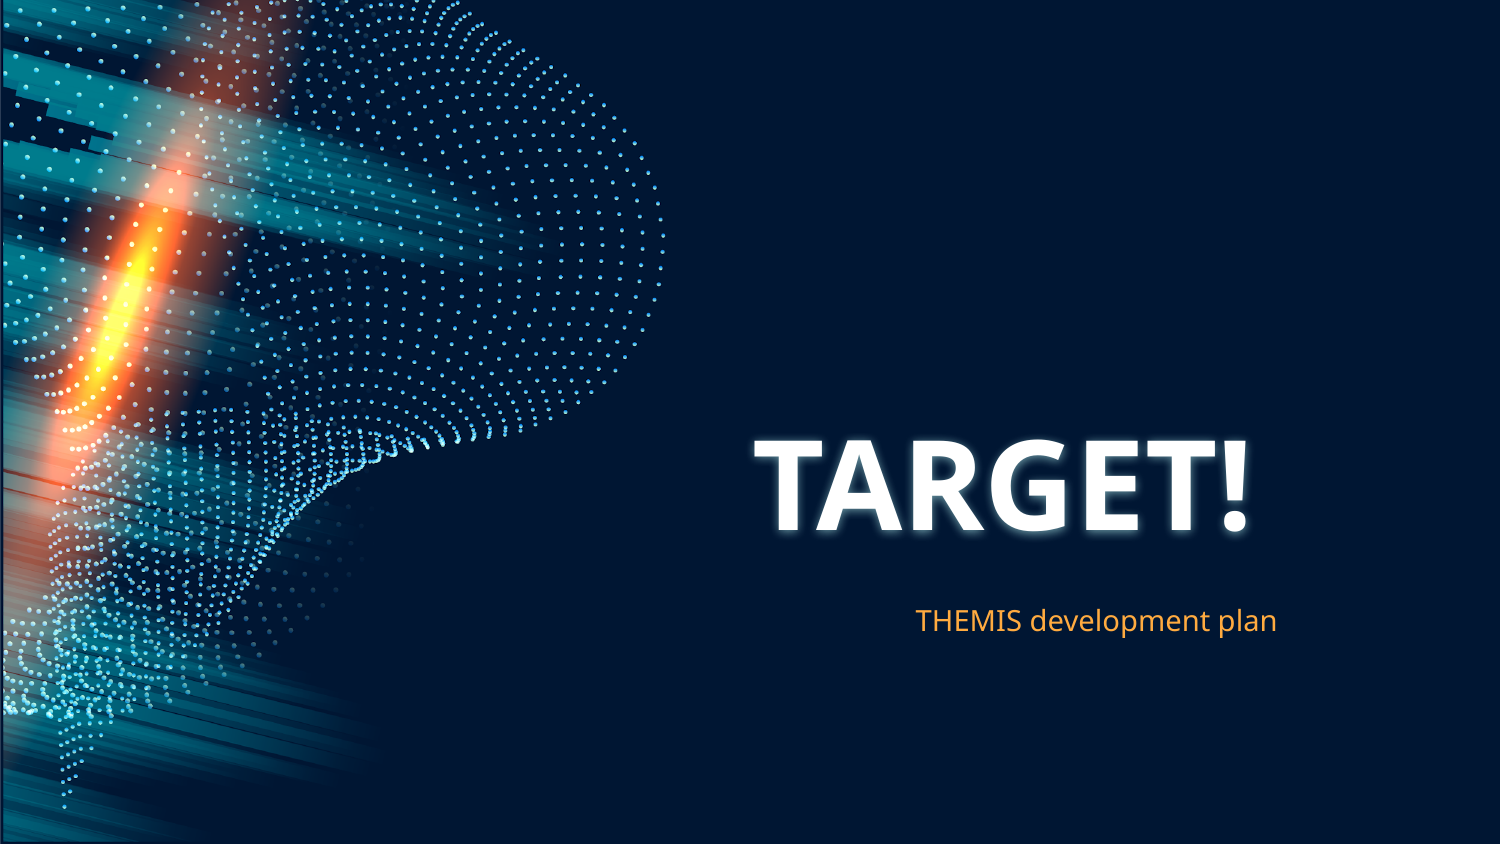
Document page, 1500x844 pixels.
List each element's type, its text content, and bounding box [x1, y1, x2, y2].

title TARGET! [702, 464, 1303, 571]
subtitle THEMIS development plan [773, 587, 1420, 664]
picture [0, 0, 1500, 844]
